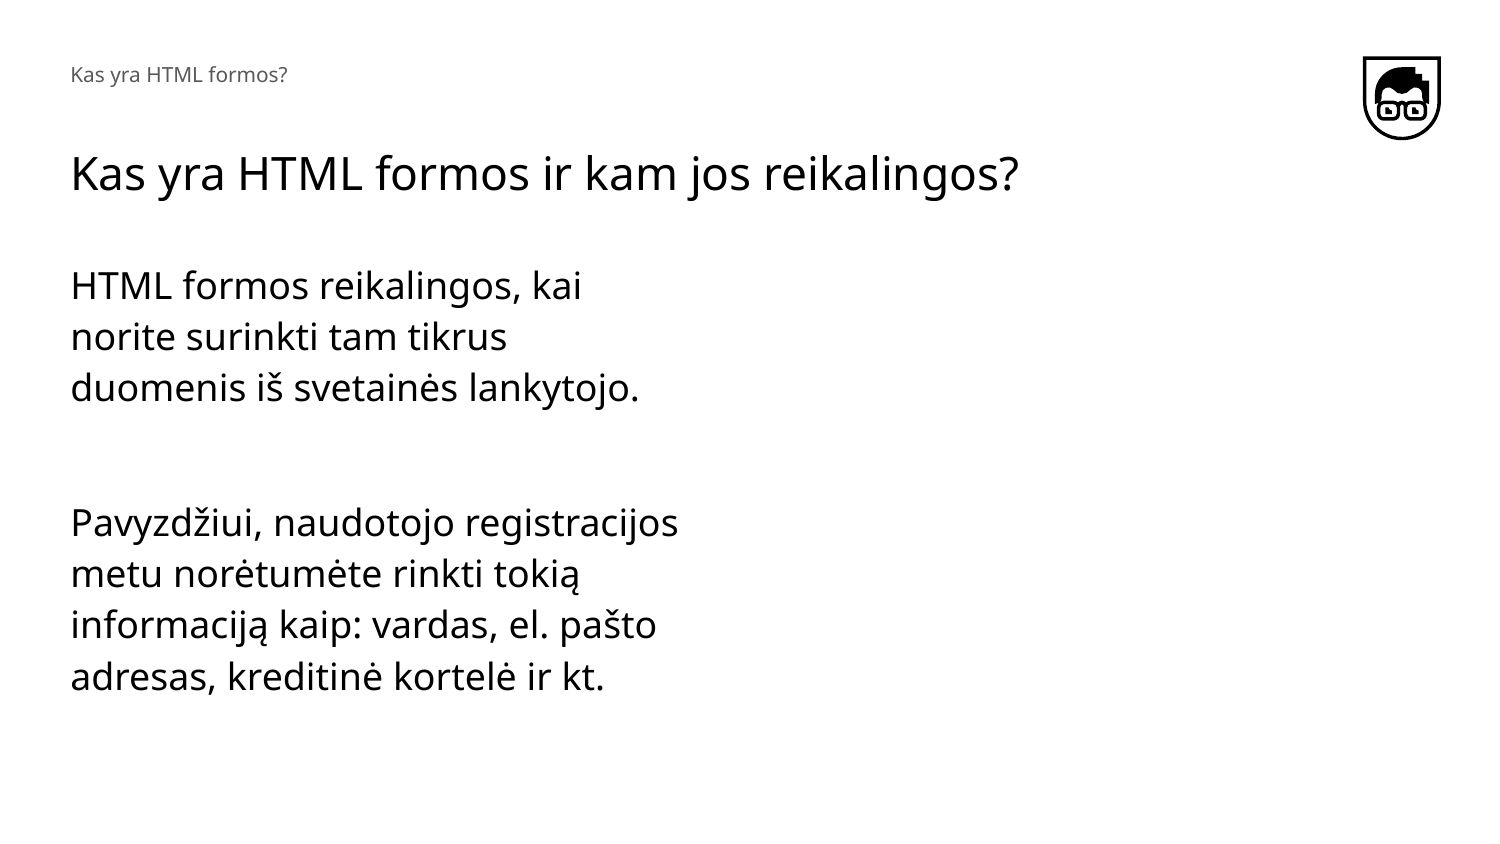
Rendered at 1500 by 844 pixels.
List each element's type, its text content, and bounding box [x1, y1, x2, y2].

title Kas yra HTML formos ir kam jos reikalingos? [59, 140, 1325, 208]
list Kas yra HTML formos? [59, 56, 750, 113]
list HTML formos reikalingos, kai norite surinkti tam tikrus duomenis iš svetainės lankytojo. Pavyzdžiui, naudotojo registracijos metu norėtumėte rinkti tokią informaciją kaip: vardas, el. pašto adresas, kreditinė kortelė ir kt. [59, 253, 693, 801]
